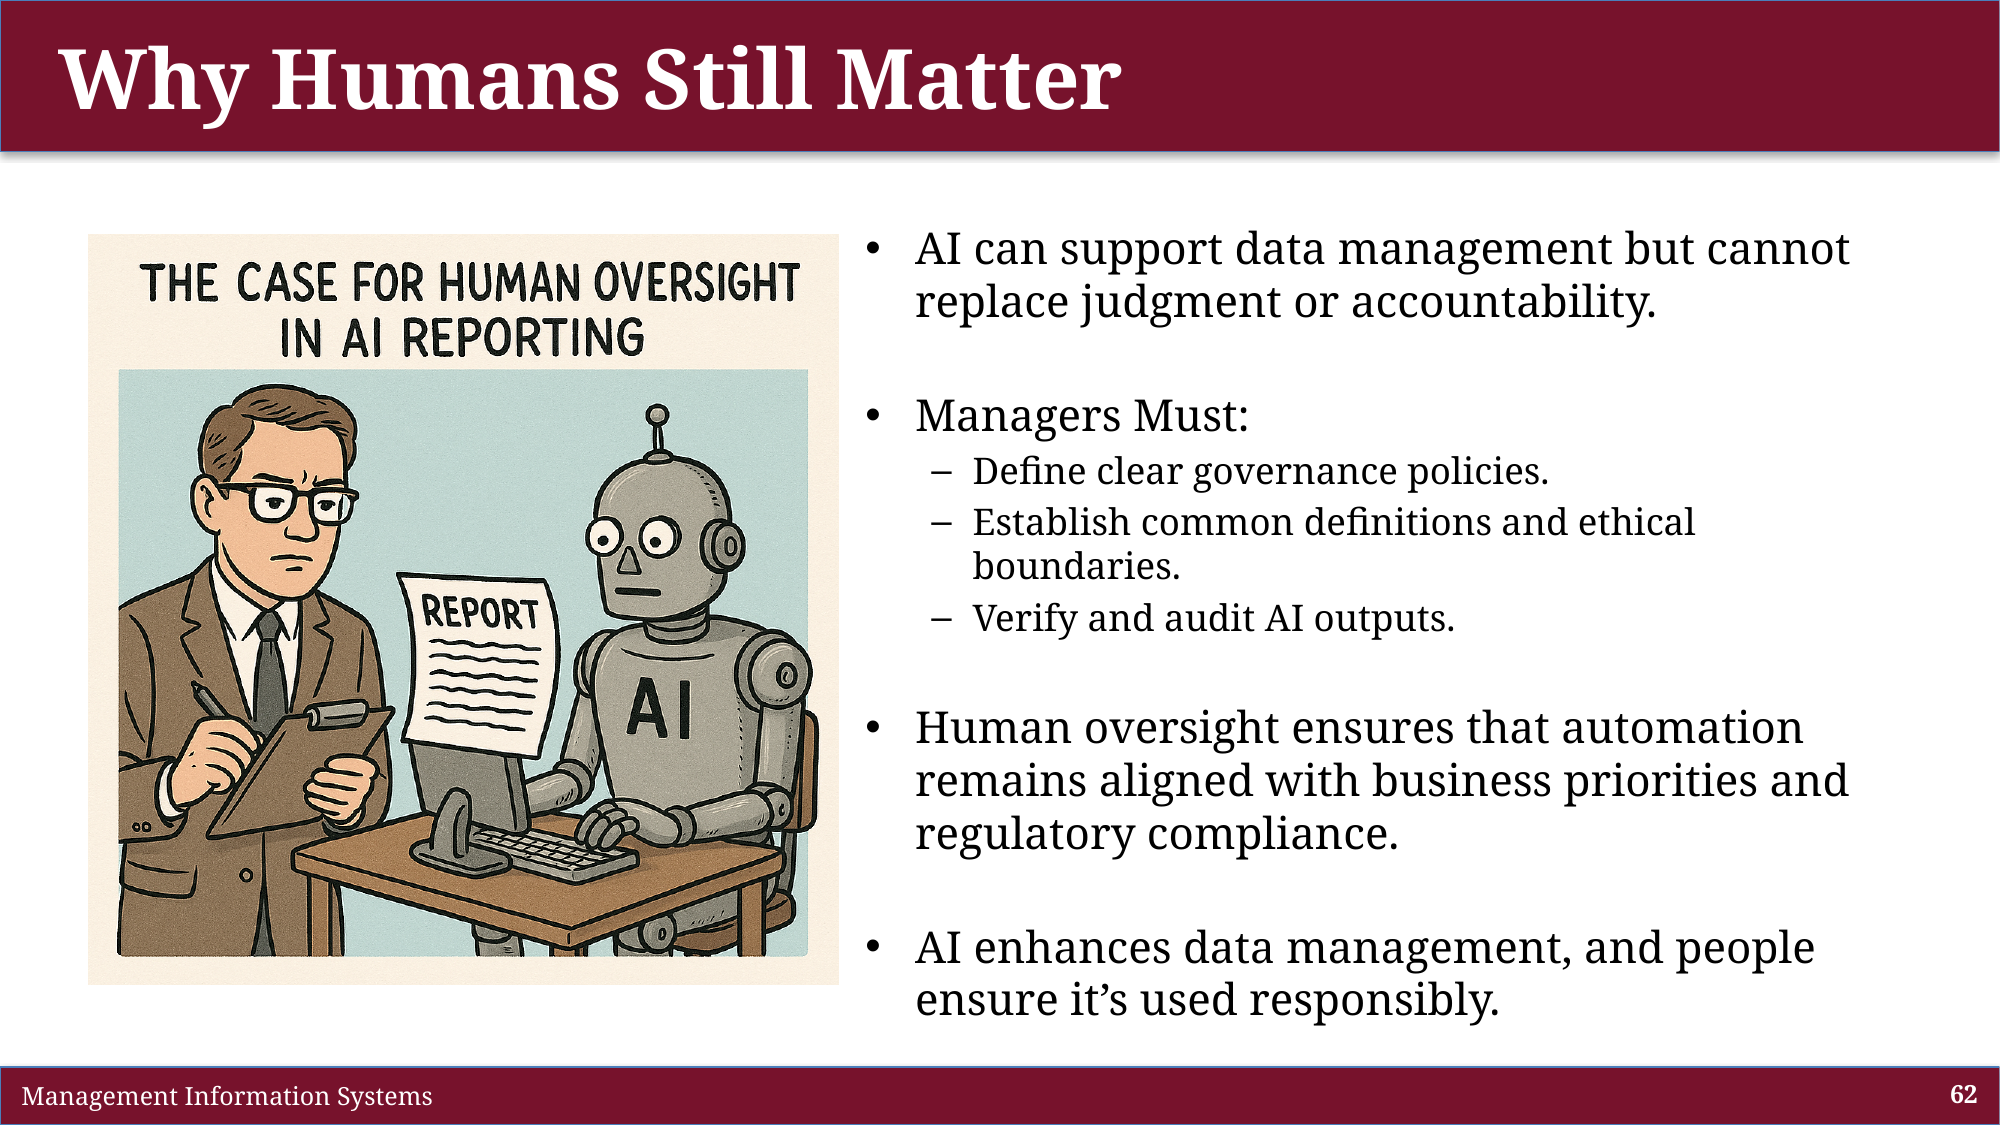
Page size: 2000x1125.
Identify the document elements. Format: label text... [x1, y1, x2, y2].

footer Management Information Systems [0, 1066, 475, 1125]
list AI can support data management but cannot replace judgment or accountability. Managers Must: Define clear governance policies. Establish common definitions and ethical boundaries. Verify and audit AI outputs. Human oversight ensures that automation remains aligned with business priorities and regulatory compliance. AI enhances data management, and people ensure it’s used responsibly. [850, 213, 1911, 1047]
title Why Humans Still Matter [0, 0, 2000, 152]
slide_number 62 [1649, 1066, 2000, 1125]
text_box [475, 1066, 1649, 1125]
picture [88, 233, 840, 985]
